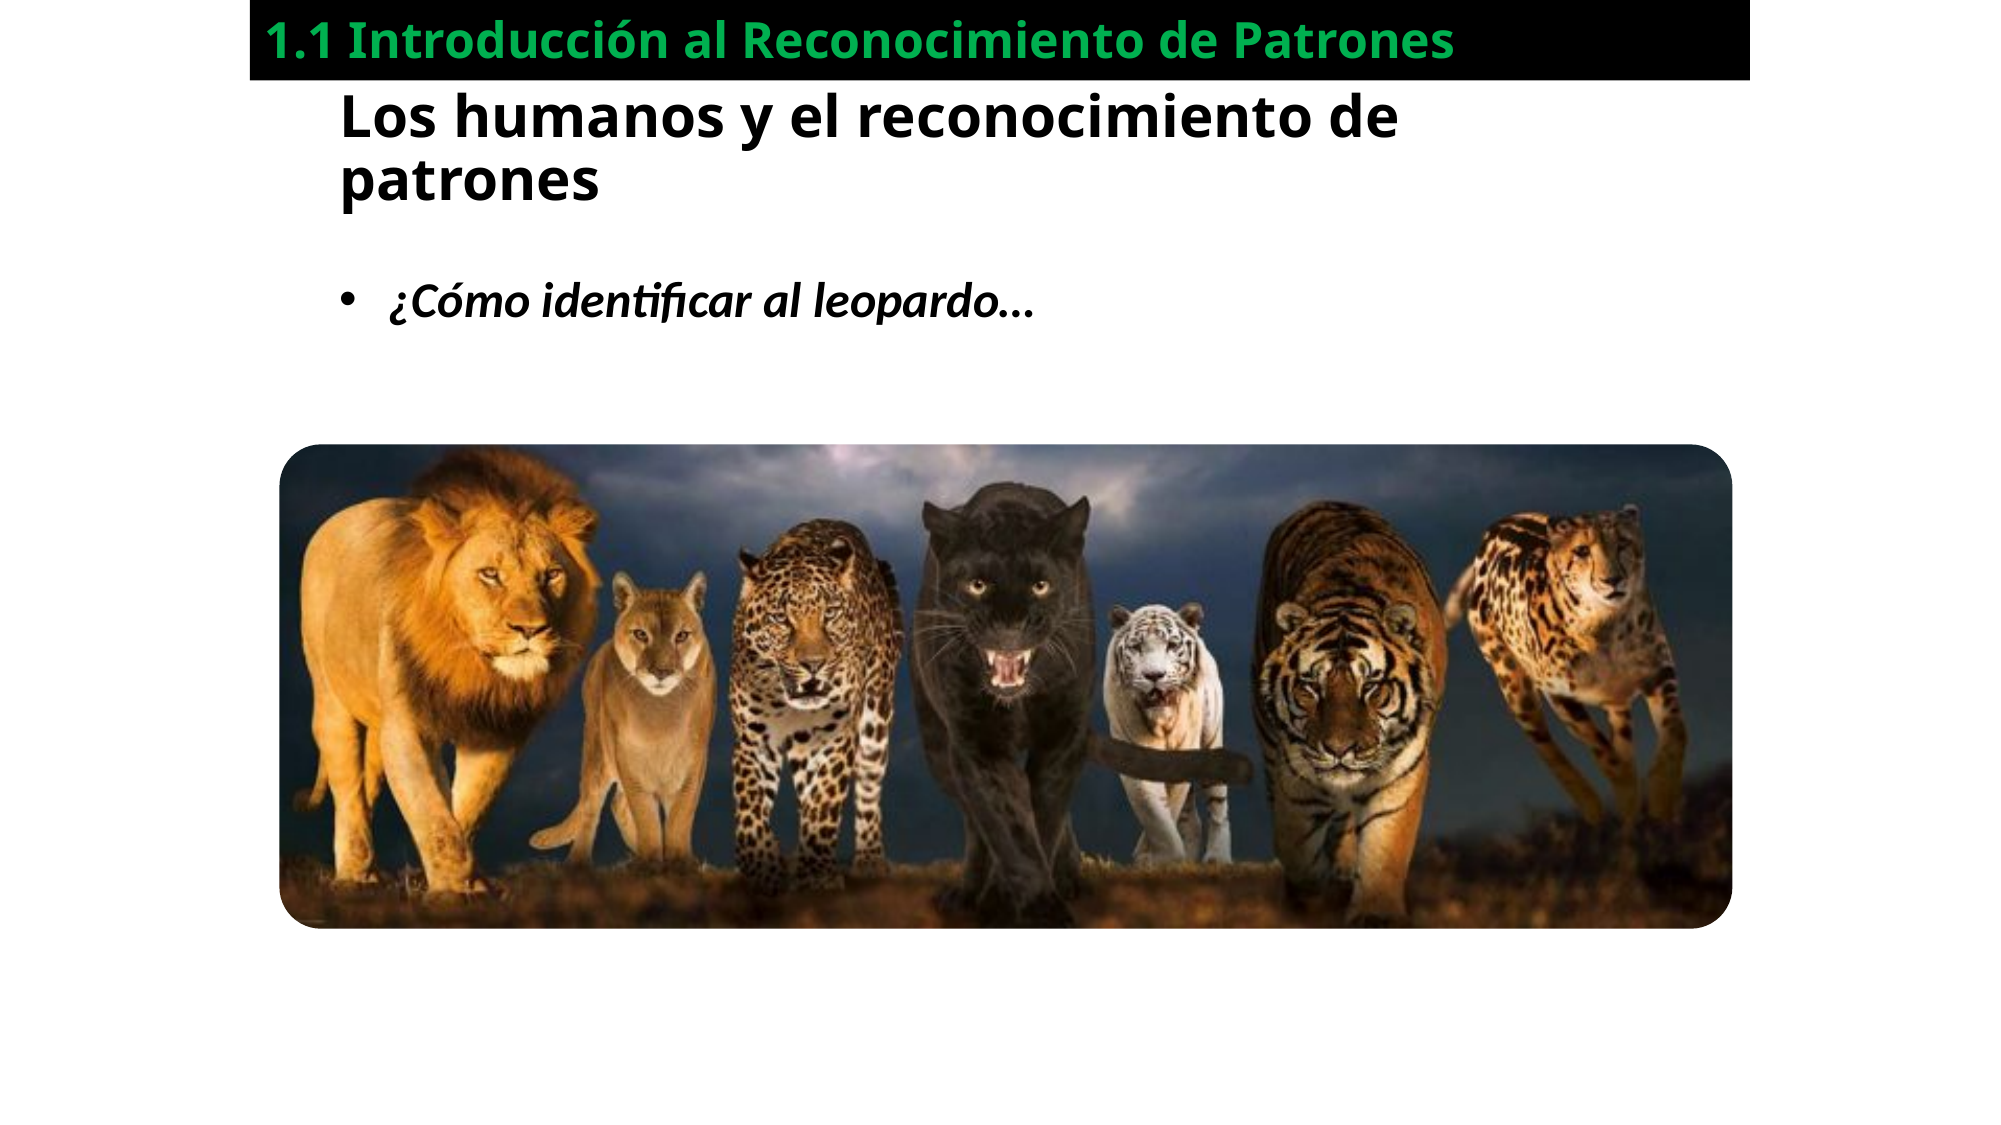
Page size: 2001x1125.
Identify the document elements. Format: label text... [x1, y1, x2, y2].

list ¿Cómo identificar al leopardo… [324, 267, 1235, 393]
title Los humanos y el reconocimiento de patrones [324, 81, 1675, 244]
picture [279, 444, 1733, 929]
text_box 1.1 Introducción al Reconocimiento de Patrones [249, 0, 1750, 81]
